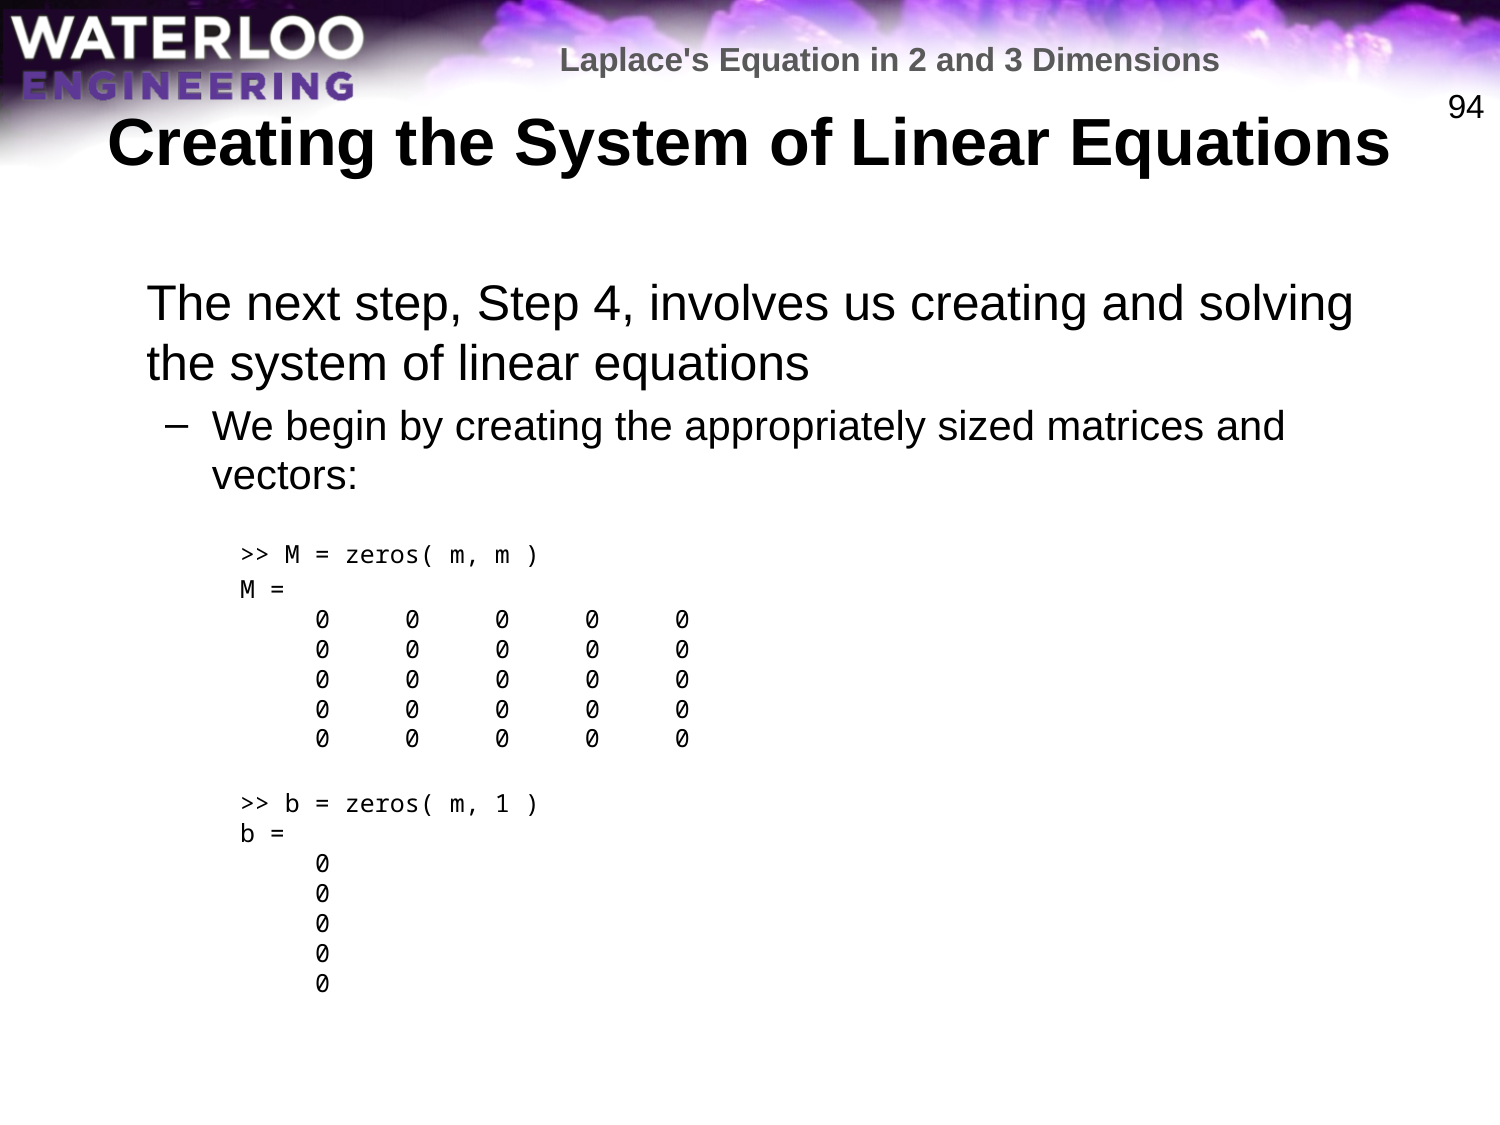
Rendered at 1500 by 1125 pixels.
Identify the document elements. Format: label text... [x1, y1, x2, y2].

list The next step, Step 4, involves us creating and solving the system of linear equations We begin by creating the appropriately sized matrices and vectors: >> M = zeros( m, m ) M = 0 0 0 0 0 0 0 0 0 0 0 0 0 0 0 0 0 0 0 0 0 0 0 0 0 >> b = zeros( m, 1 ) b = 0 0 0 0 0 [74, 262, 1426, 1020]
footer Laplace's Equation in 2 and 3 Dimensions [535, 31, 1236, 74]
slide_number 94 [1371, 73, 1500, 134]
picture [0, 0, 1500, 1125]
title Creating the System of Linear Equations [74, 44, 1426, 233]
